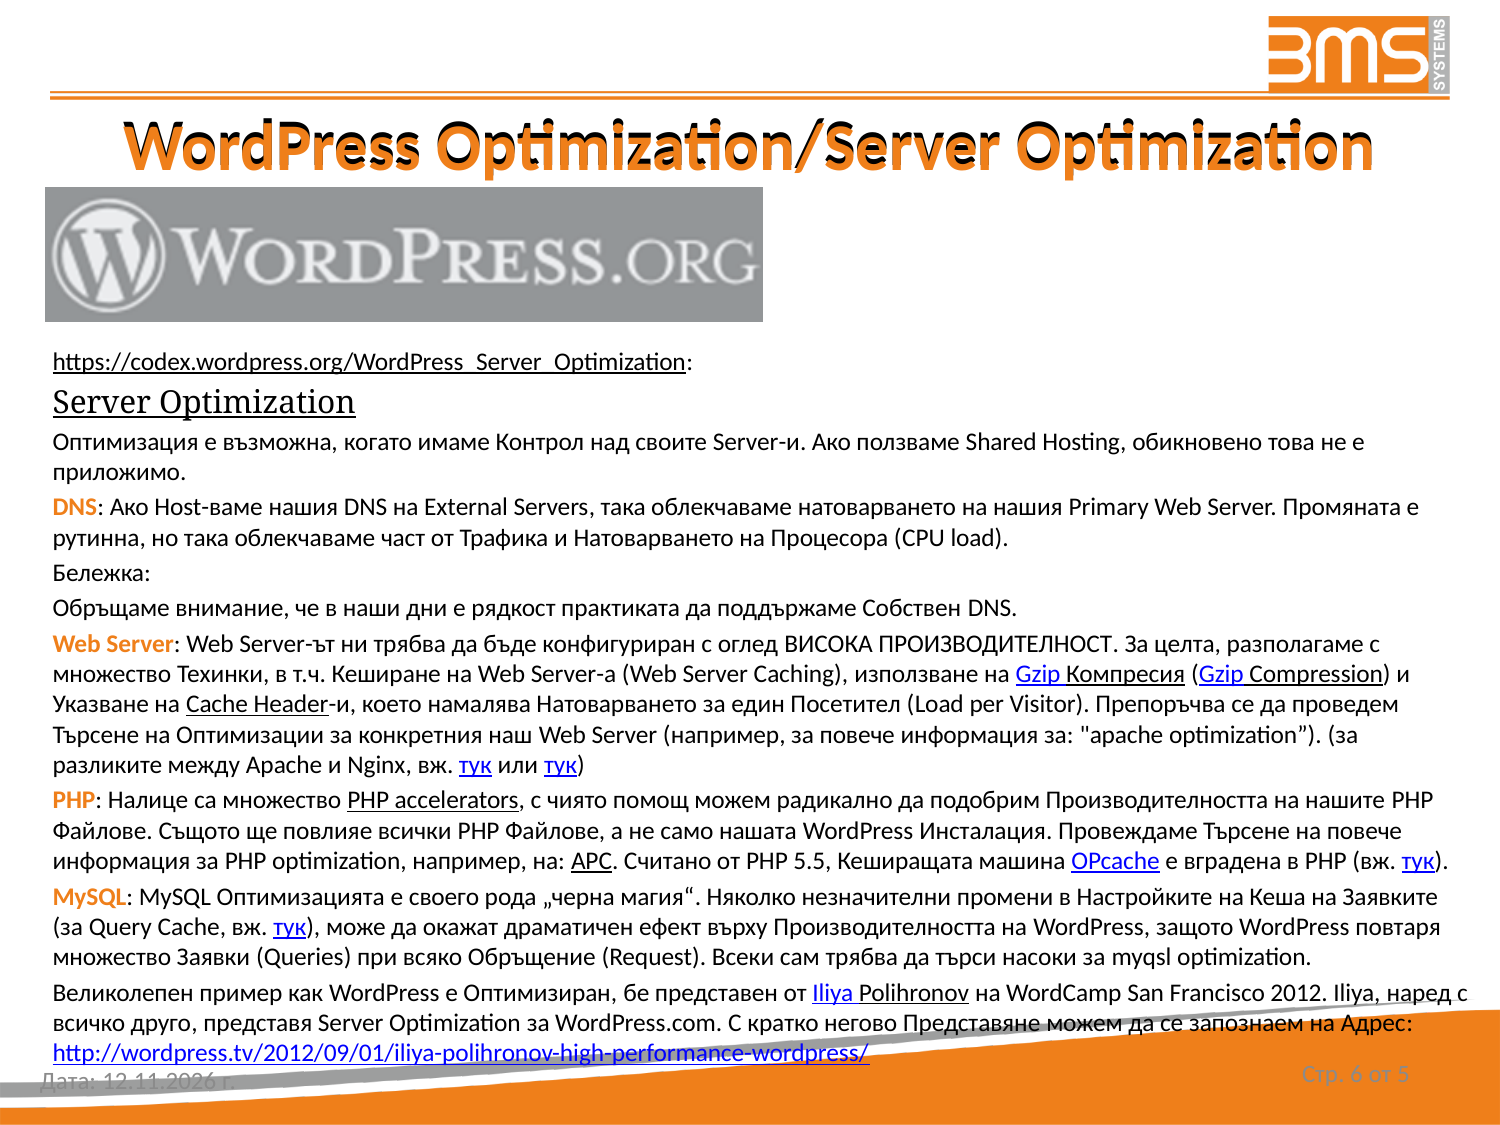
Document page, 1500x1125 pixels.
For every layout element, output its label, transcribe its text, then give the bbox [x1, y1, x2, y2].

picture [44, 187, 763, 323]
list https://codex.wordpress.org/WordPress_Server_Optimization: Server Optimization Оптимизация е възможна, когато имаме Контрол над своите Server-и. Ако ползваме Shared Hosting, обикновено това не е приложимо. DNS: Ако Host-ваме нашия DNS на External Servers, така облекчаваме натоварването на нашия Primary Web Server. Промяната е рутинна, но така облекчаваме част от Трафика и Натоварването на Процесора (CPU load). Бележка: Обръщаме внимание, че в наши дни е рядкост практиката да поддържаме Собствен DNS. Web Server: Web Server-ът ни трябва да бъде конфигуриран с оглед ВИСОКА ПРОИЗВОДИТЕЛНОСТ. За целта, разполагаме с множество Техинки, в т.ч. Кеширане на Web Server-а (Web Server Caching), използване на Gzip Компресия (Gzip Compression) и Указване на Cache Header-и, което намалява Натоварването за един Посетител (Load per Visitor). Препоръчва се да проведем Търсене на Оптимизации за конкретния наш Web Server (например, за повече информация за: "apache optimization”). (за разликите между Apache и Nginx, вж. тук или тук) PHP: Налице са множество PHP accelerators, с чиято помощ можем радикално да подобрим Производителността на нашите PHP Файлове. Същото ще повлияе всички PHP Файлове, а не само нашата WordPress Инсталация. Провеждаме Търсене на повече информация за PHP optimization, например, на: APC. Считано от PHP 5.5, Кеширащата машина OPcache е вградена в PHP (вж. тук). MySQL: MySQL Оптимизацията е своего рода „черна магия“. Няколко незначителни промени в Настройките на Кеша на Заявките (за Query Cache, вж. тук), може да окажат драматичен ефект върху Производителността на WordPress, защото WordPress повтаря множество Заявки (Queries) при всяко Обръщение (Request). Всеки сам трябва да търси насоки за myqsl optimization. Великолепен пример как WordPress е Оптимизиран, бе представен от Iliya Polihronov на WordCamp San Francisco 2012. Iliya, наред с всичко друго, представя Server Optimization за WordPress.com. С кратко негово Представяне можем да се запознаем на Адрес: http://wordpress.tv/2012/09/01/iliya-polihronov-high-performance-wordpress/ [37, 337, 1488, 998]
picture [49, 16, 1451, 101]
text_box WordPress Optimization/Server Optimization [74, 109, 1425, 238]
picture [0, 999, 1500, 1125]
